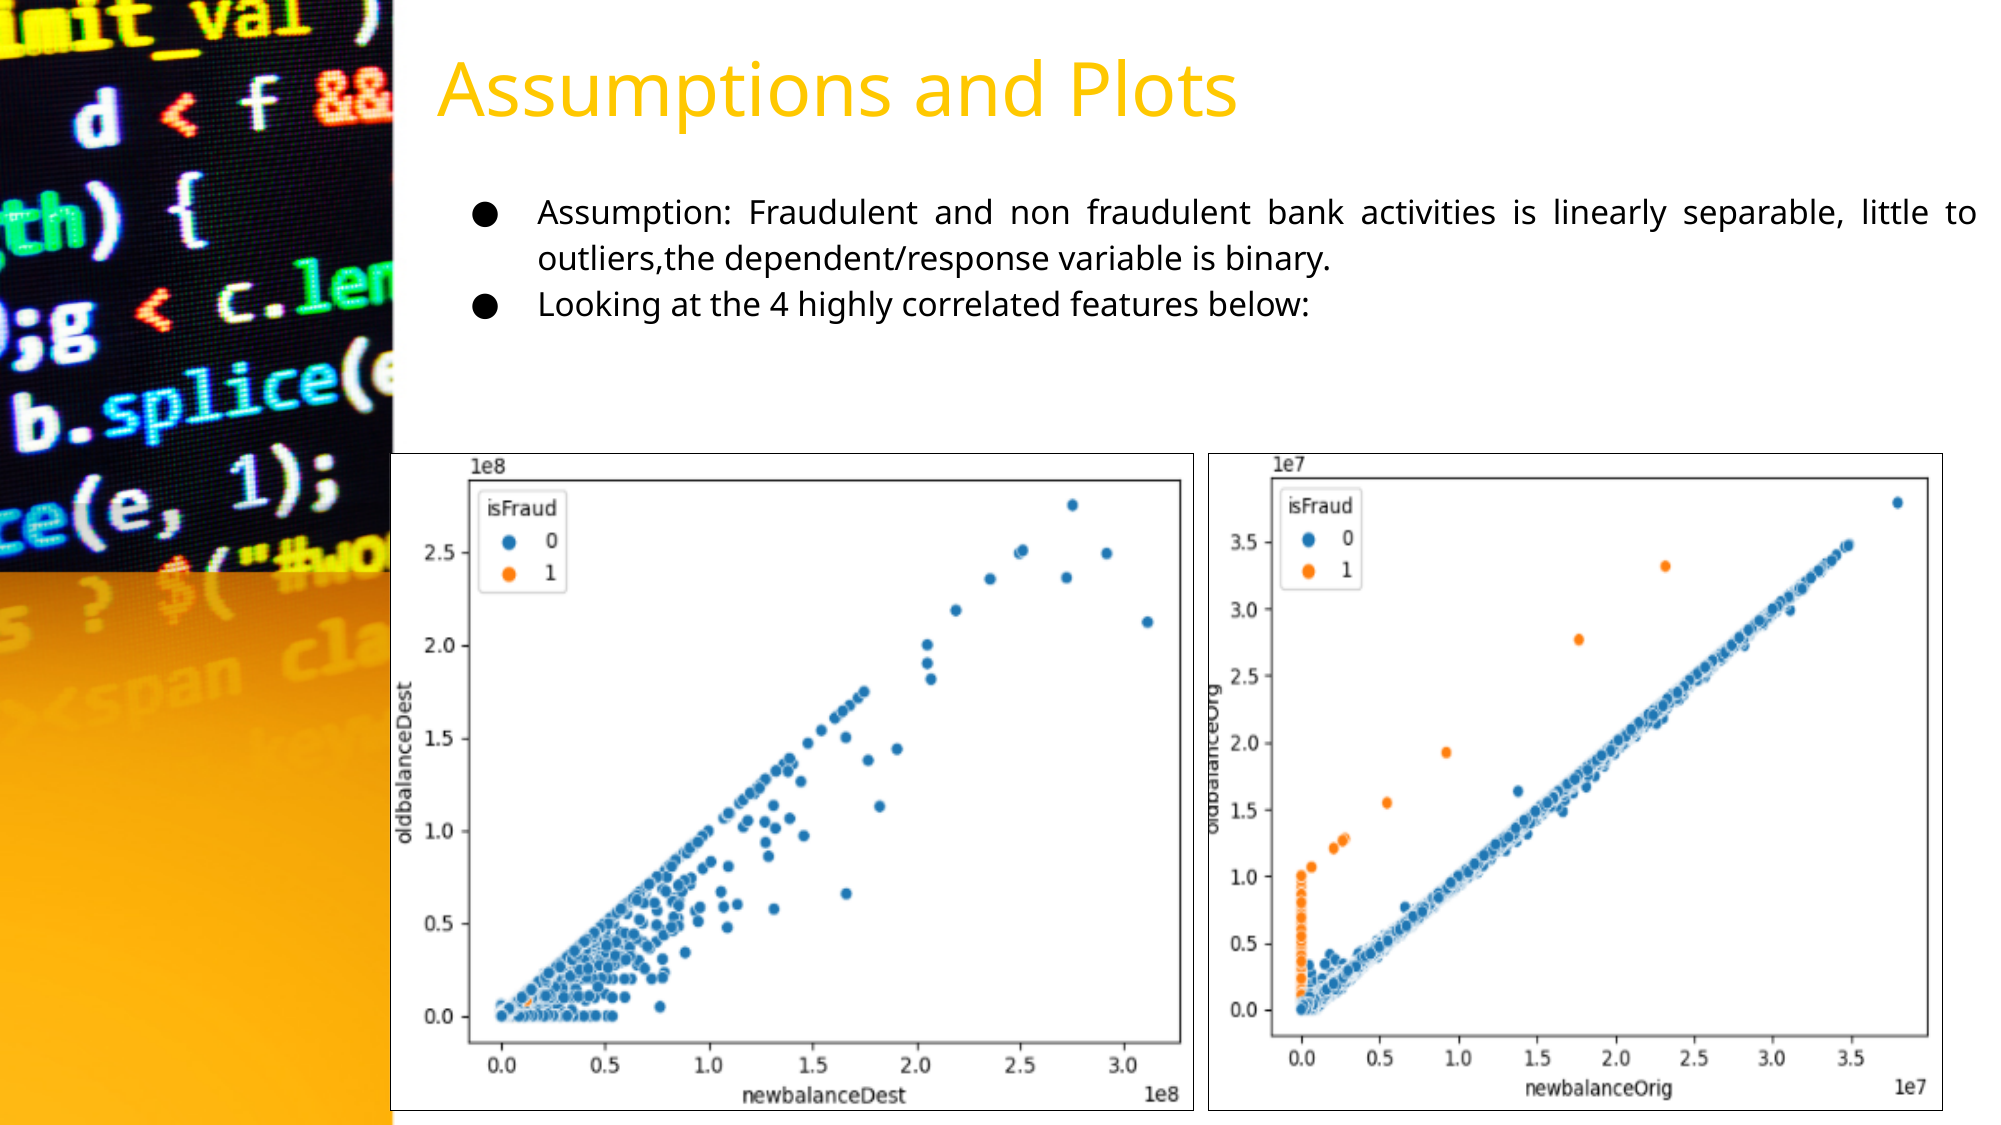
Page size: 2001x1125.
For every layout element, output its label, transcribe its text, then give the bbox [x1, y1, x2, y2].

list Assumption: Fraudulent and non fraudulent bank activities is linearly separable, little to outliers,the dependent/response variable is binary. Looking at the 4 highly correlated features below: [417, 174, 2000, 833]
picture [0, 512, 14, 520]
picture [0, 0, 2001, 1125]
title Assumptions and Plots [417, 0, 1488, 174]
